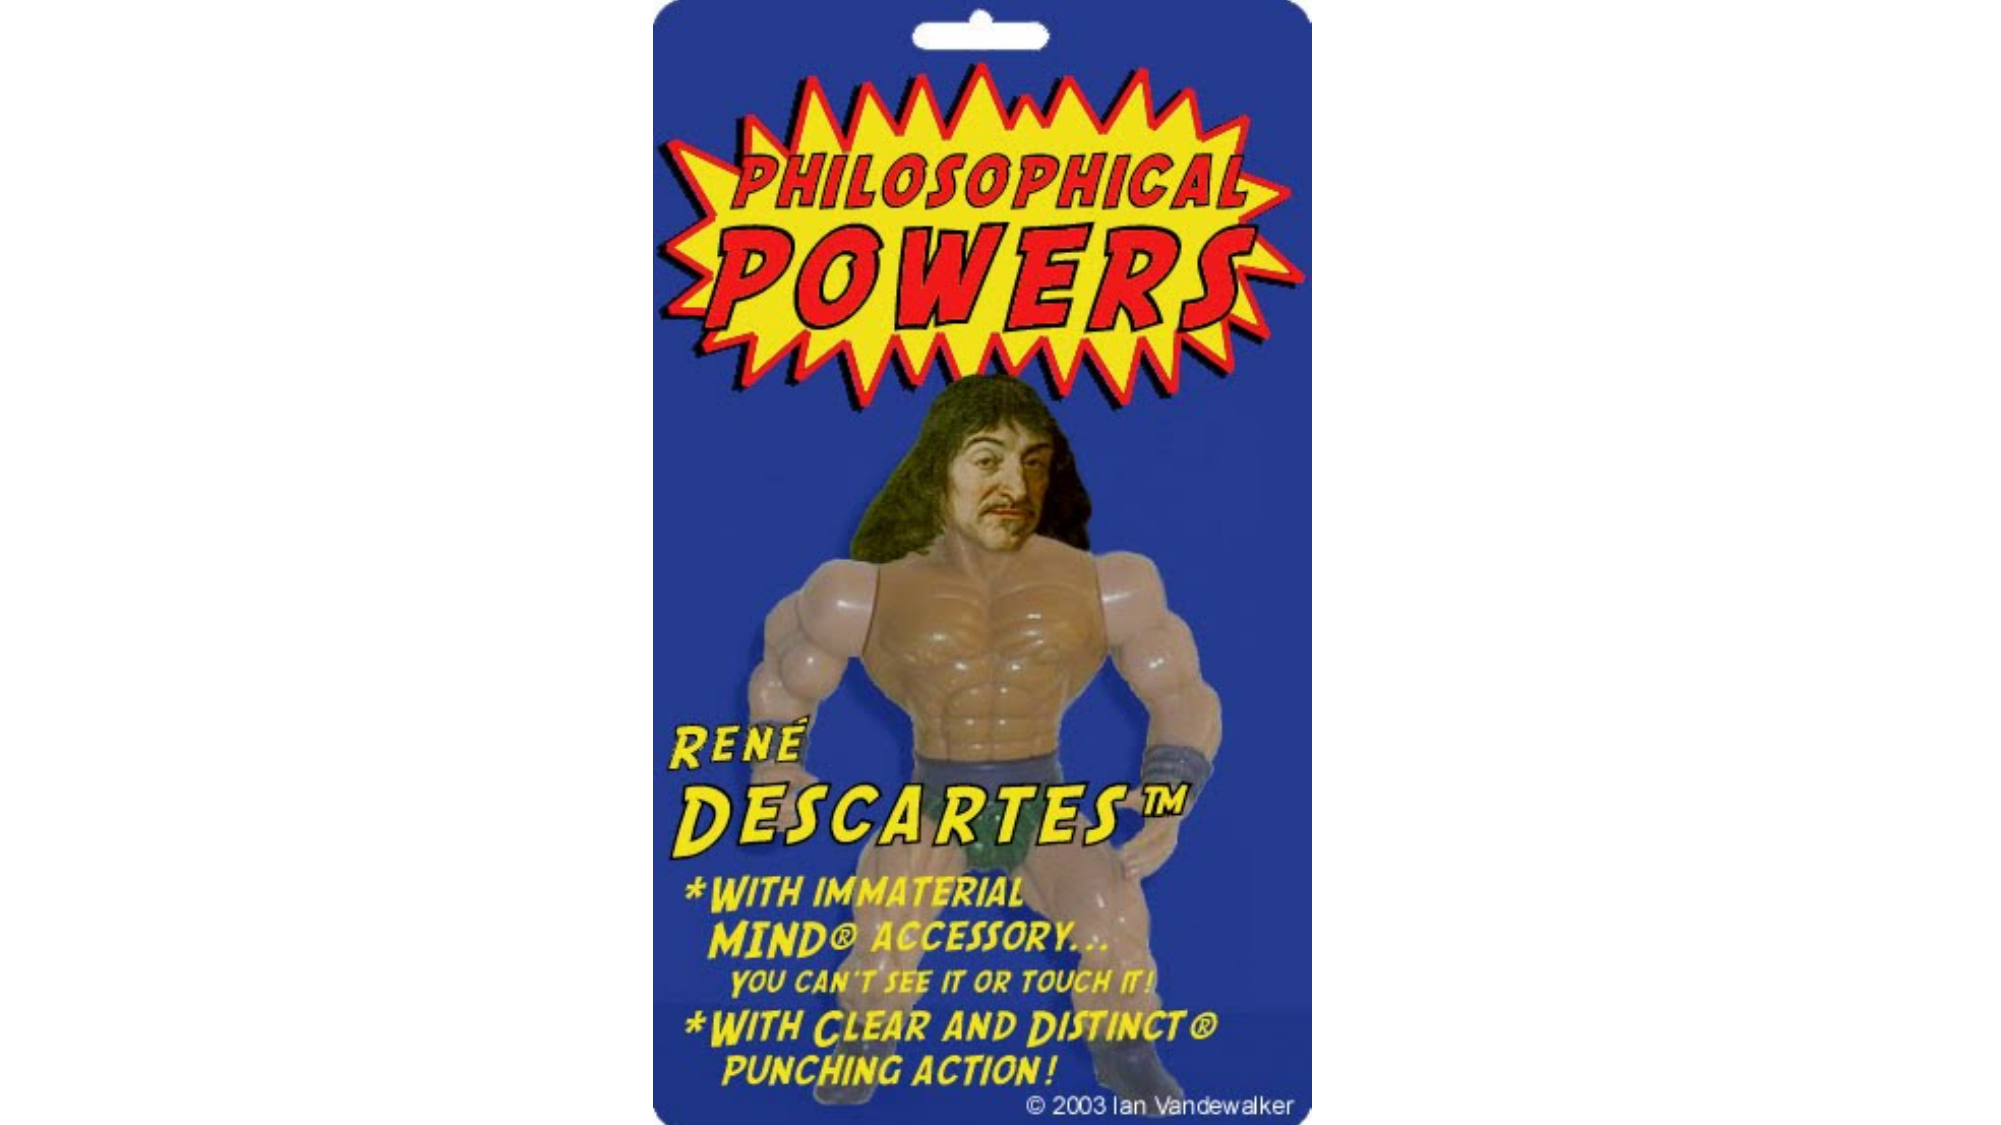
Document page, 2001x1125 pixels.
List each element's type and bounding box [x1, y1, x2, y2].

picture [653, 0, 1312, 1125]
